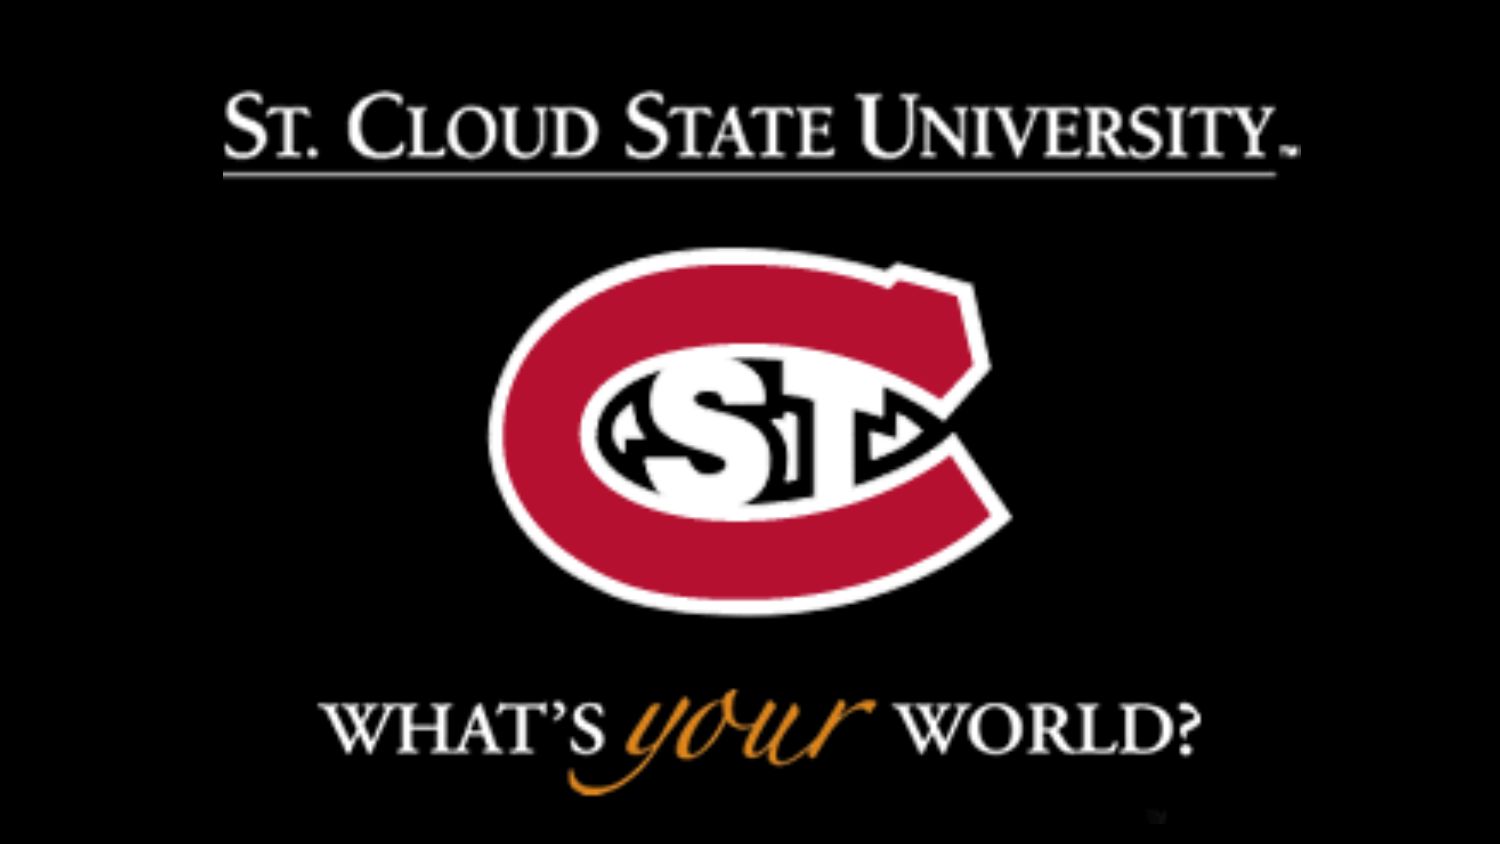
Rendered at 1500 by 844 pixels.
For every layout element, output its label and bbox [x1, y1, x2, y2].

picture [223, 23, 1301, 824]
